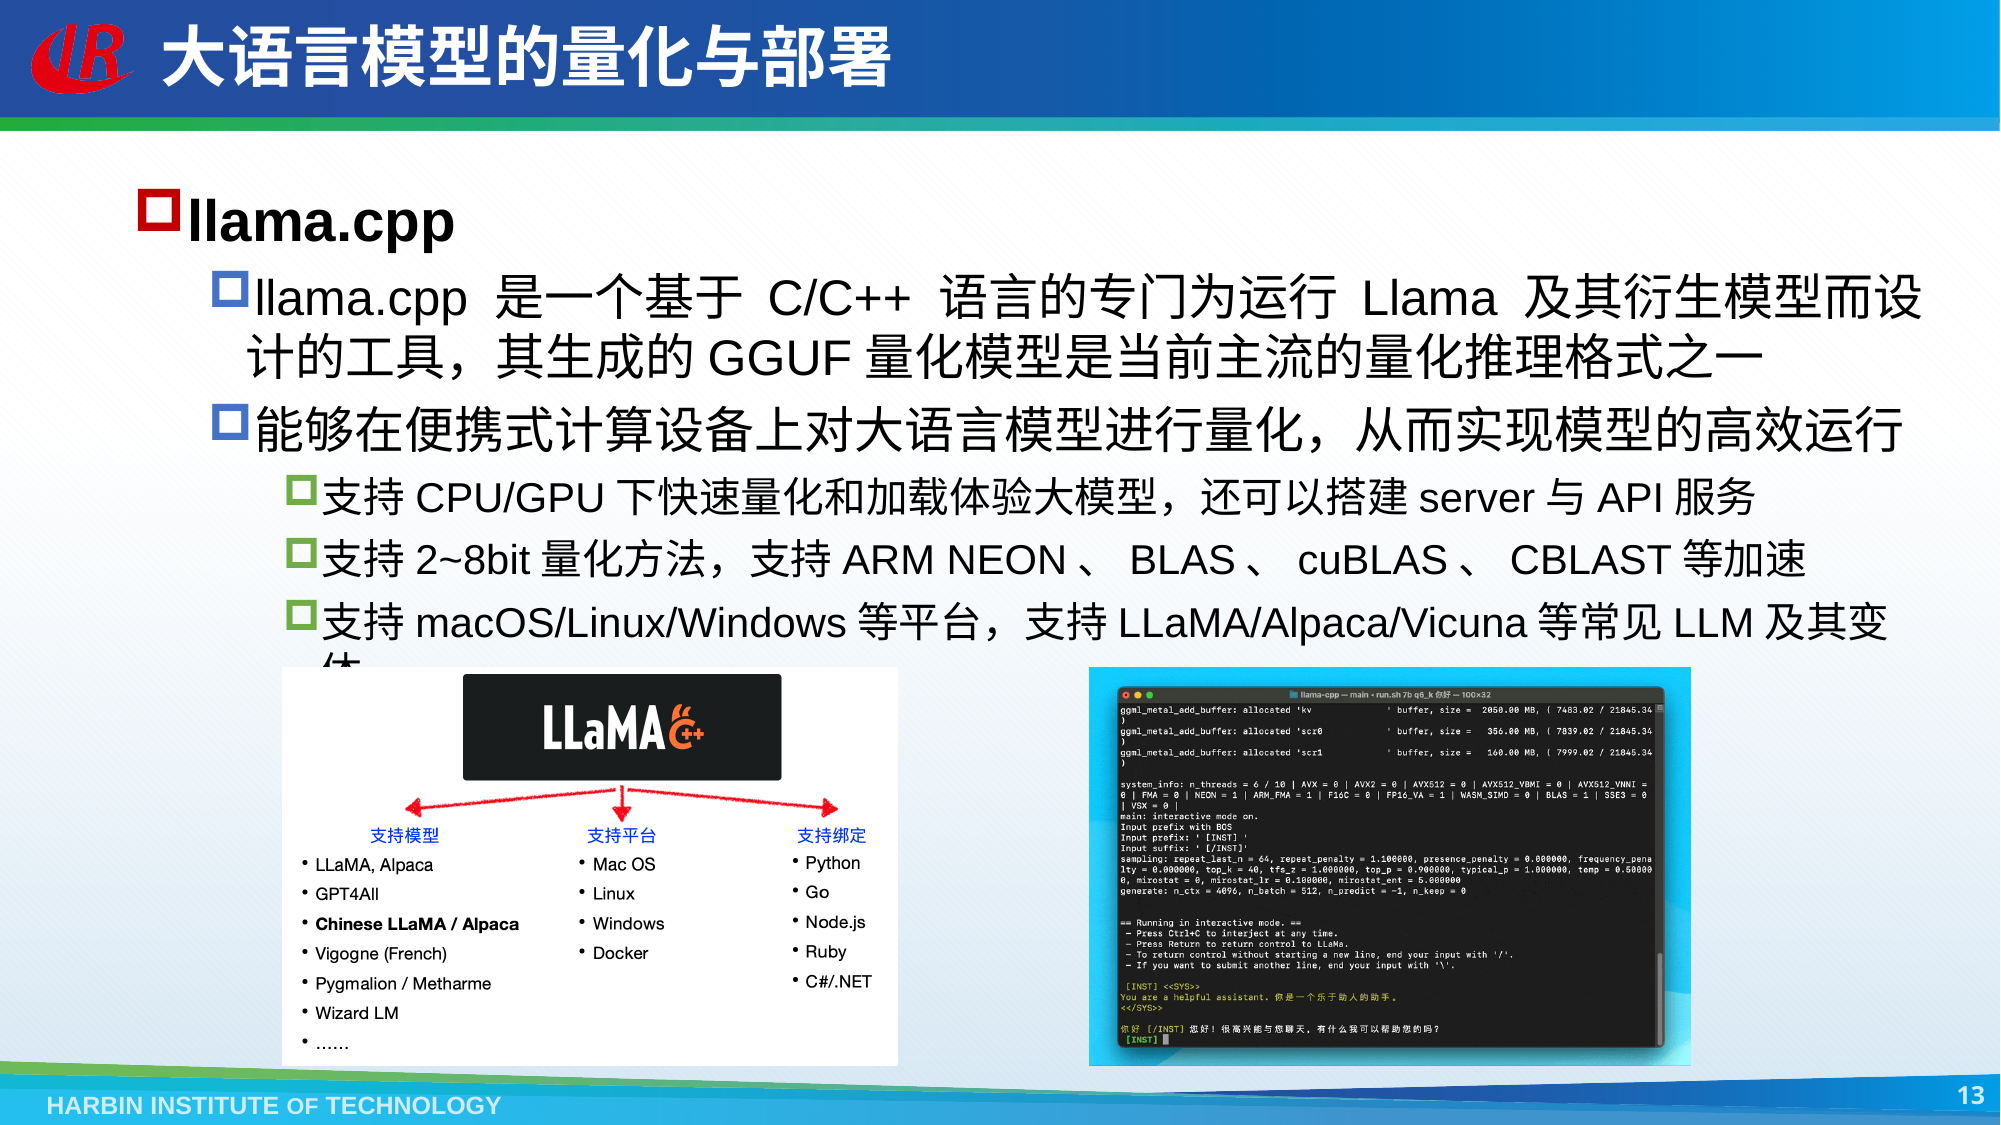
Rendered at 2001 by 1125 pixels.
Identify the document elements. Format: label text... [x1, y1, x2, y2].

list llama.cpp llama.cpp 是一个基于 C/C++ 语言的专门为运行 Llama 及其衍生模型而设计的工具，其生成的GGUF量化模型是当前主流的量化推理格式之一 能够在便携式计算设备上对大语言模型进行量化，从而实现模型的高效运行 支持CPU/GPU下快速量化和加载体验大模型，还可以搭建server与API服务 支持2~8bit量化方法，支持ARM NEON、BLAS、cuBLAS、CBLAST等加速 支持macOS/Linux/Windows等平台，支持LLaMA/Alpaca/Vicuna等常见LLM及其变体 [118, 175, 1940, 497]
slide_number 13 [1623, 1072, 2000, 1110]
footer HARBIN INSTITUTE OF TECHNOLOGY [31, 1081, 843, 1125]
picture [0, 0, 2000, 131]
picture [0, 667, 2000, 1125]
title 大语言模型的量化与部署 [145, 16, 1035, 96]
